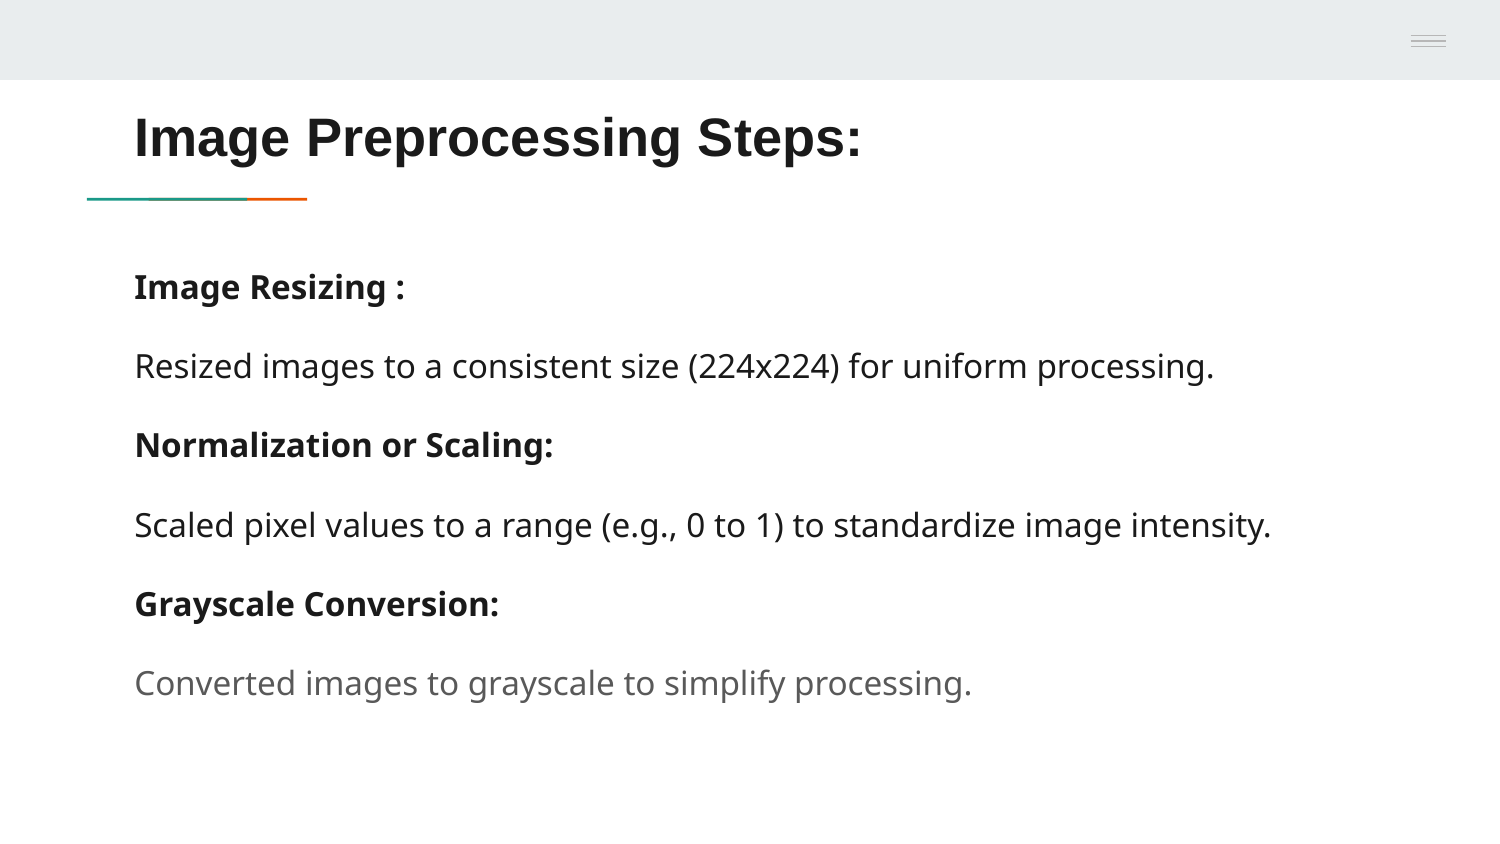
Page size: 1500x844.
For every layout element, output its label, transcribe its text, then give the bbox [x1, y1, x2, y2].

list Image Resizing : Resized images to a consistent size (224x224) for uniform processing. Normalization or Scaling: Scaled pixel values to a range (e.g., 0 to 1) to standardize image intensity. Grayscale Conversion: Converted images to grayscale to simplify processing. [119, 245, 1381, 726]
title Image Preprocessing Steps: [119, 86, 1124, 175]
